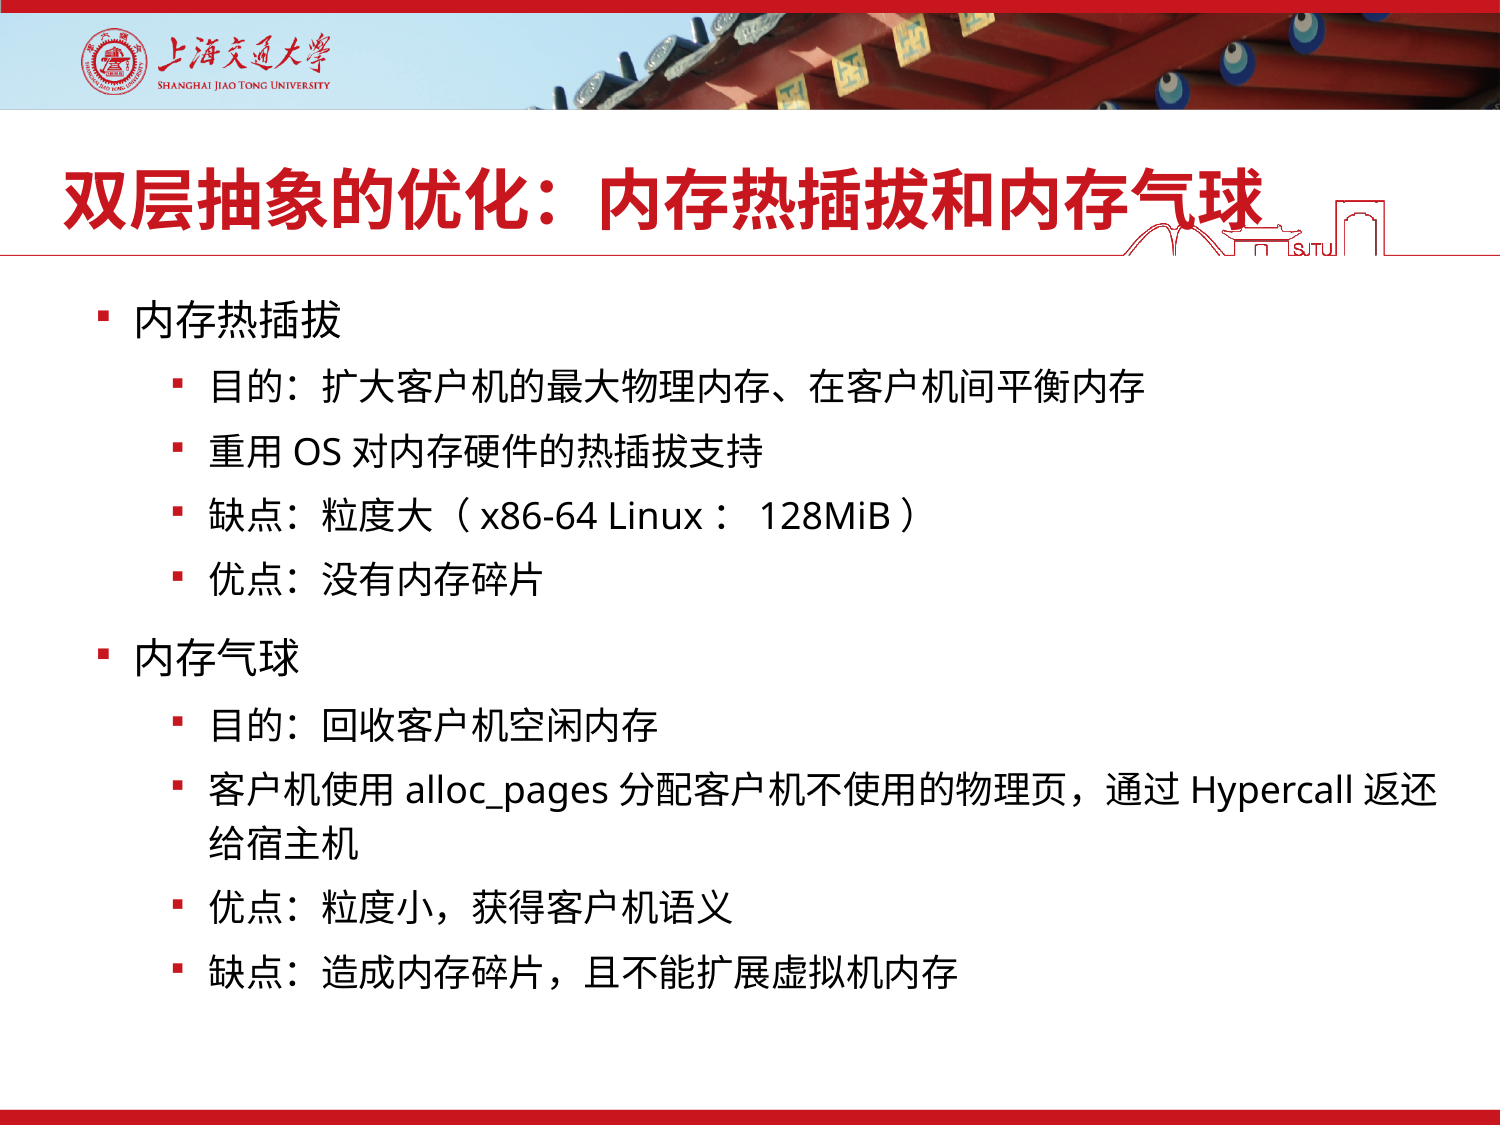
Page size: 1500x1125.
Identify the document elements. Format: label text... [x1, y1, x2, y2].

picture [0, 200, 1500, 256]
title 双层抽象的优化：内存热插拔和内存气球 [48, 159, 1500, 254]
list 内存热插拔 目的：扩大客户机的最大物理内存、在客户机间平衡内存 重用OS对内存硬件的热插拔支持 缺点：粒度大（x86-64 Linux：128MiB） 优点：没有内存碎片 内存气球 目的：回收客户机空闲内存 客户机使用alloc_pages分配客户机不使用的物理页，通过Hypercall返还给宿主机 优点：粒度小，获得客户机语义 缺点：造成内存碎片，且不能扩展虚拟机内存 [81, 276, 1455, 1084]
picture [0, 0, 1500, 110]
